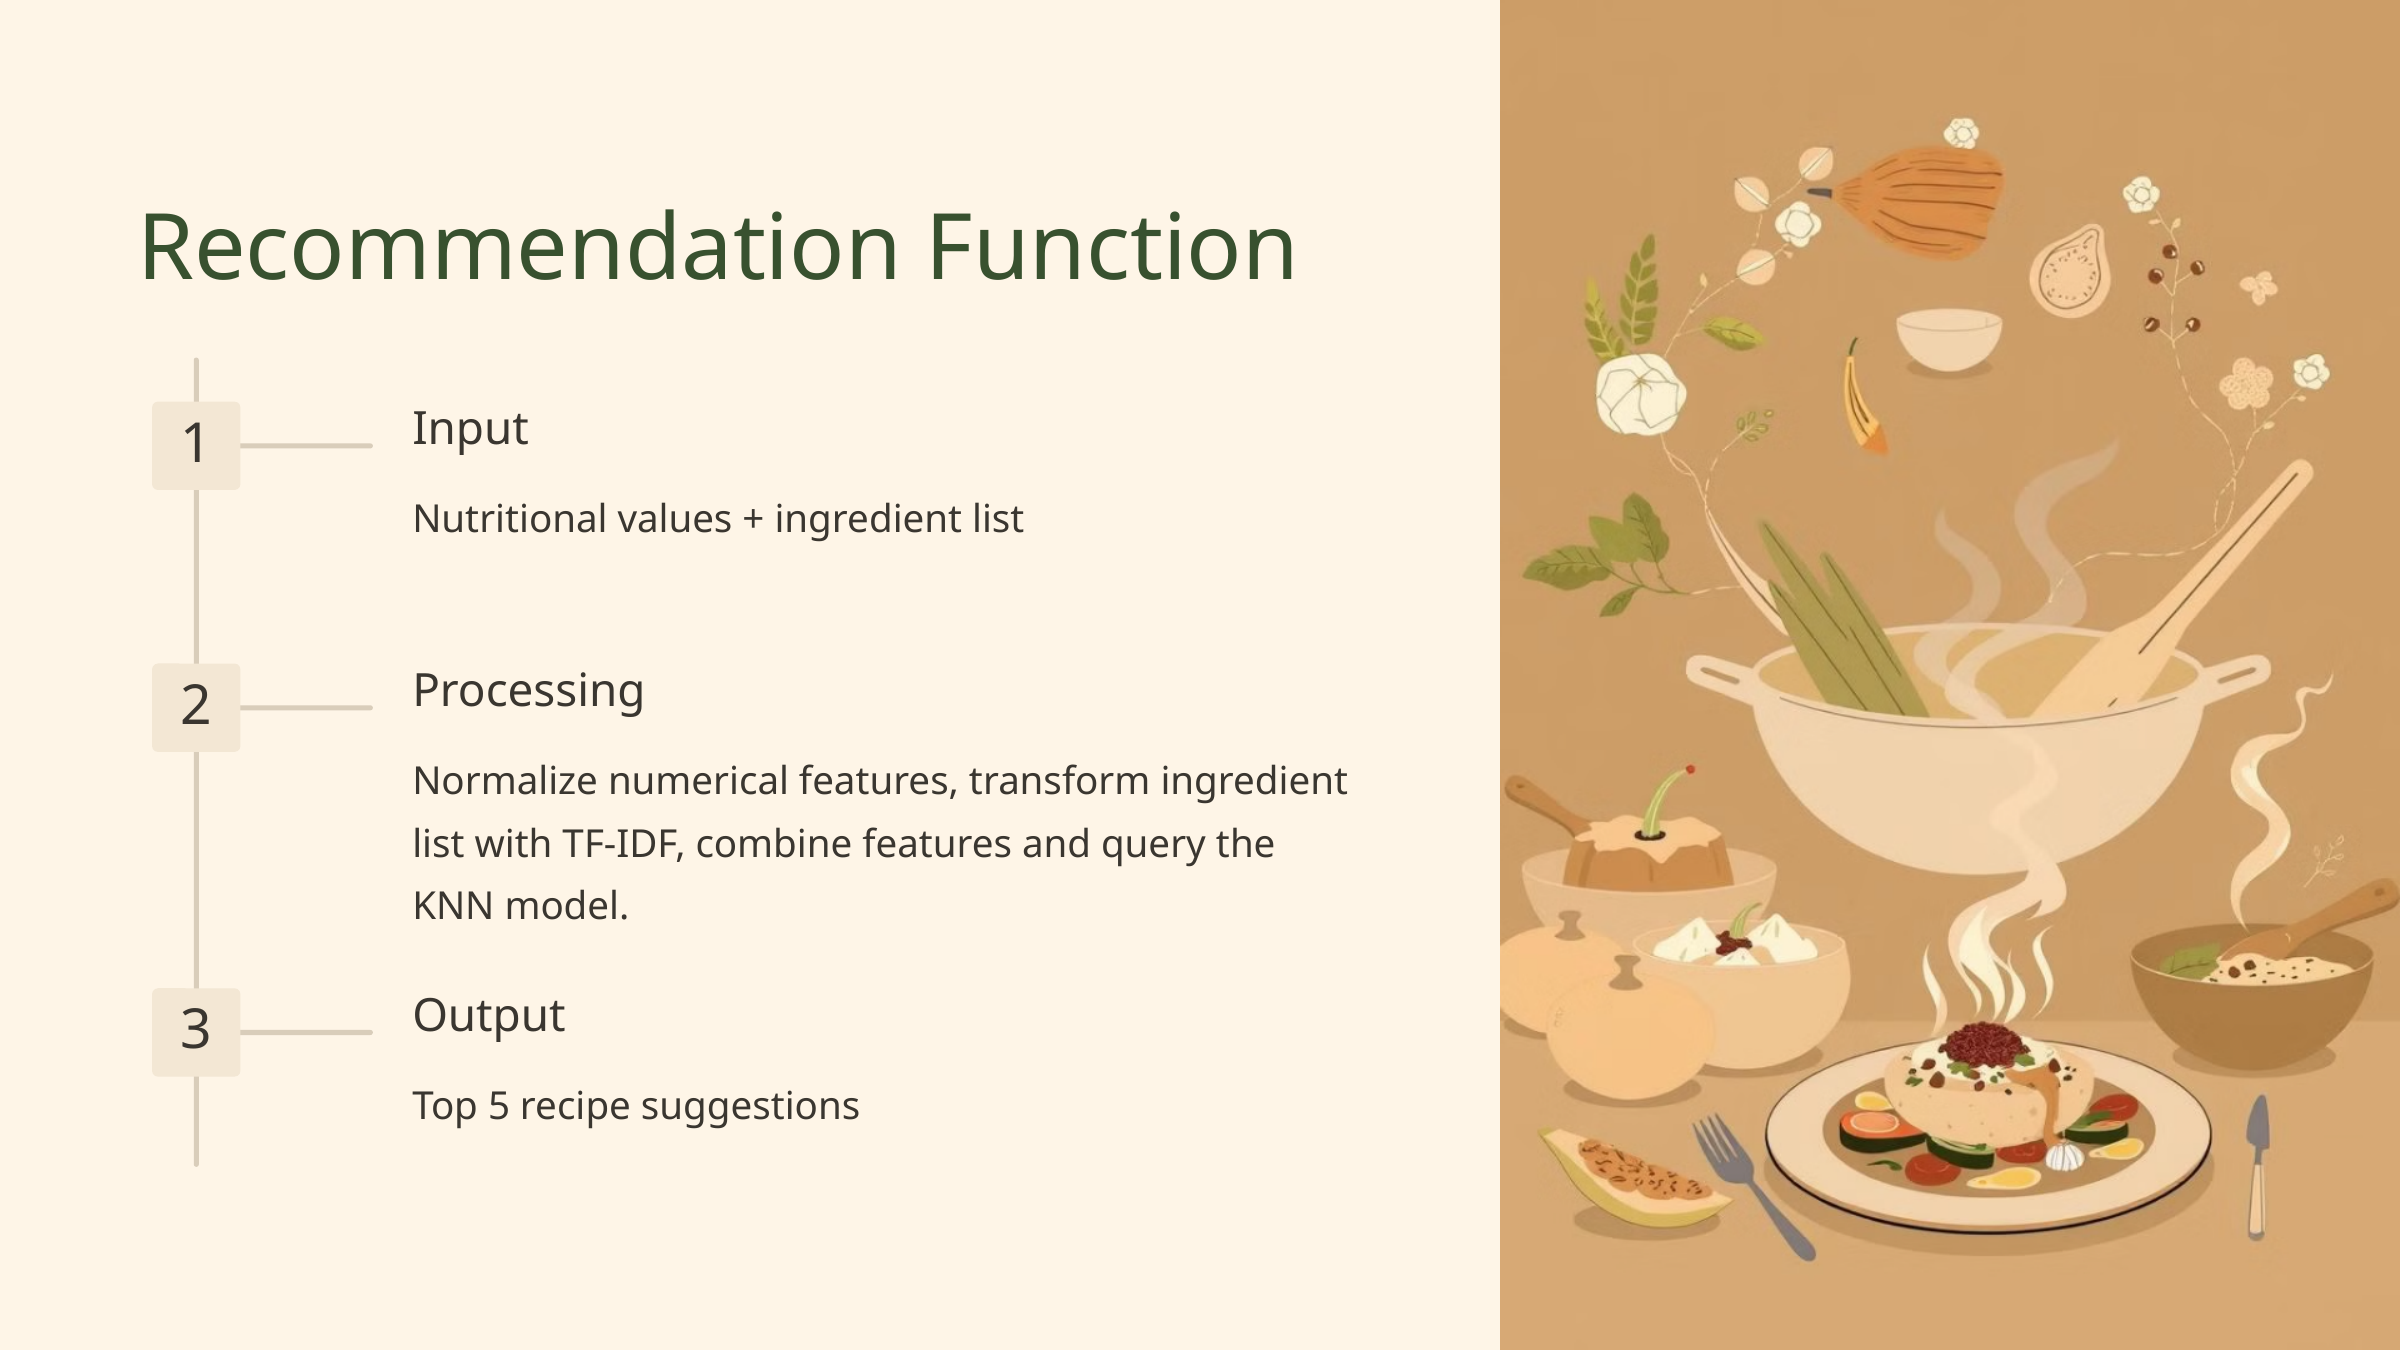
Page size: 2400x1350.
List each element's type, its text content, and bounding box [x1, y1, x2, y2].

text_box [241, 443, 373, 449]
text_box Top 5 recipe suggestions [412, 1064, 1363, 1128]
text_box 1 [186, 418, 207, 474]
text_box Recommendation Function [137, 183, 1299, 299]
text_box Input [412, 396, 875, 455]
text_box [193, 752, 199, 988]
text_box [193, 357, 199, 401]
text_box Processing [412, 658, 875, 717]
text_box 3 [180, 1004, 212, 1061]
text_box [193, 1077, 199, 1167]
picture [1499, 0, 2400, 1350]
text_box Normalize numerical features, transform ingredient list with TF-IDF, combine features and query the KNN model. [412, 739, 1363, 866]
text_box [193, 490, 199, 663]
text_box [152, 401, 241, 490]
text_box [152, 663, 241, 752]
text_box [241, 1029, 373, 1036]
text_box Output [412, 983, 875, 1042]
text_box Nutritional values + ingredient list [412, 478, 1363, 541]
text_box [241, 705, 373, 711]
text_box [152, 988, 241, 1077]
text_box 2 [181, 680, 212, 736]
